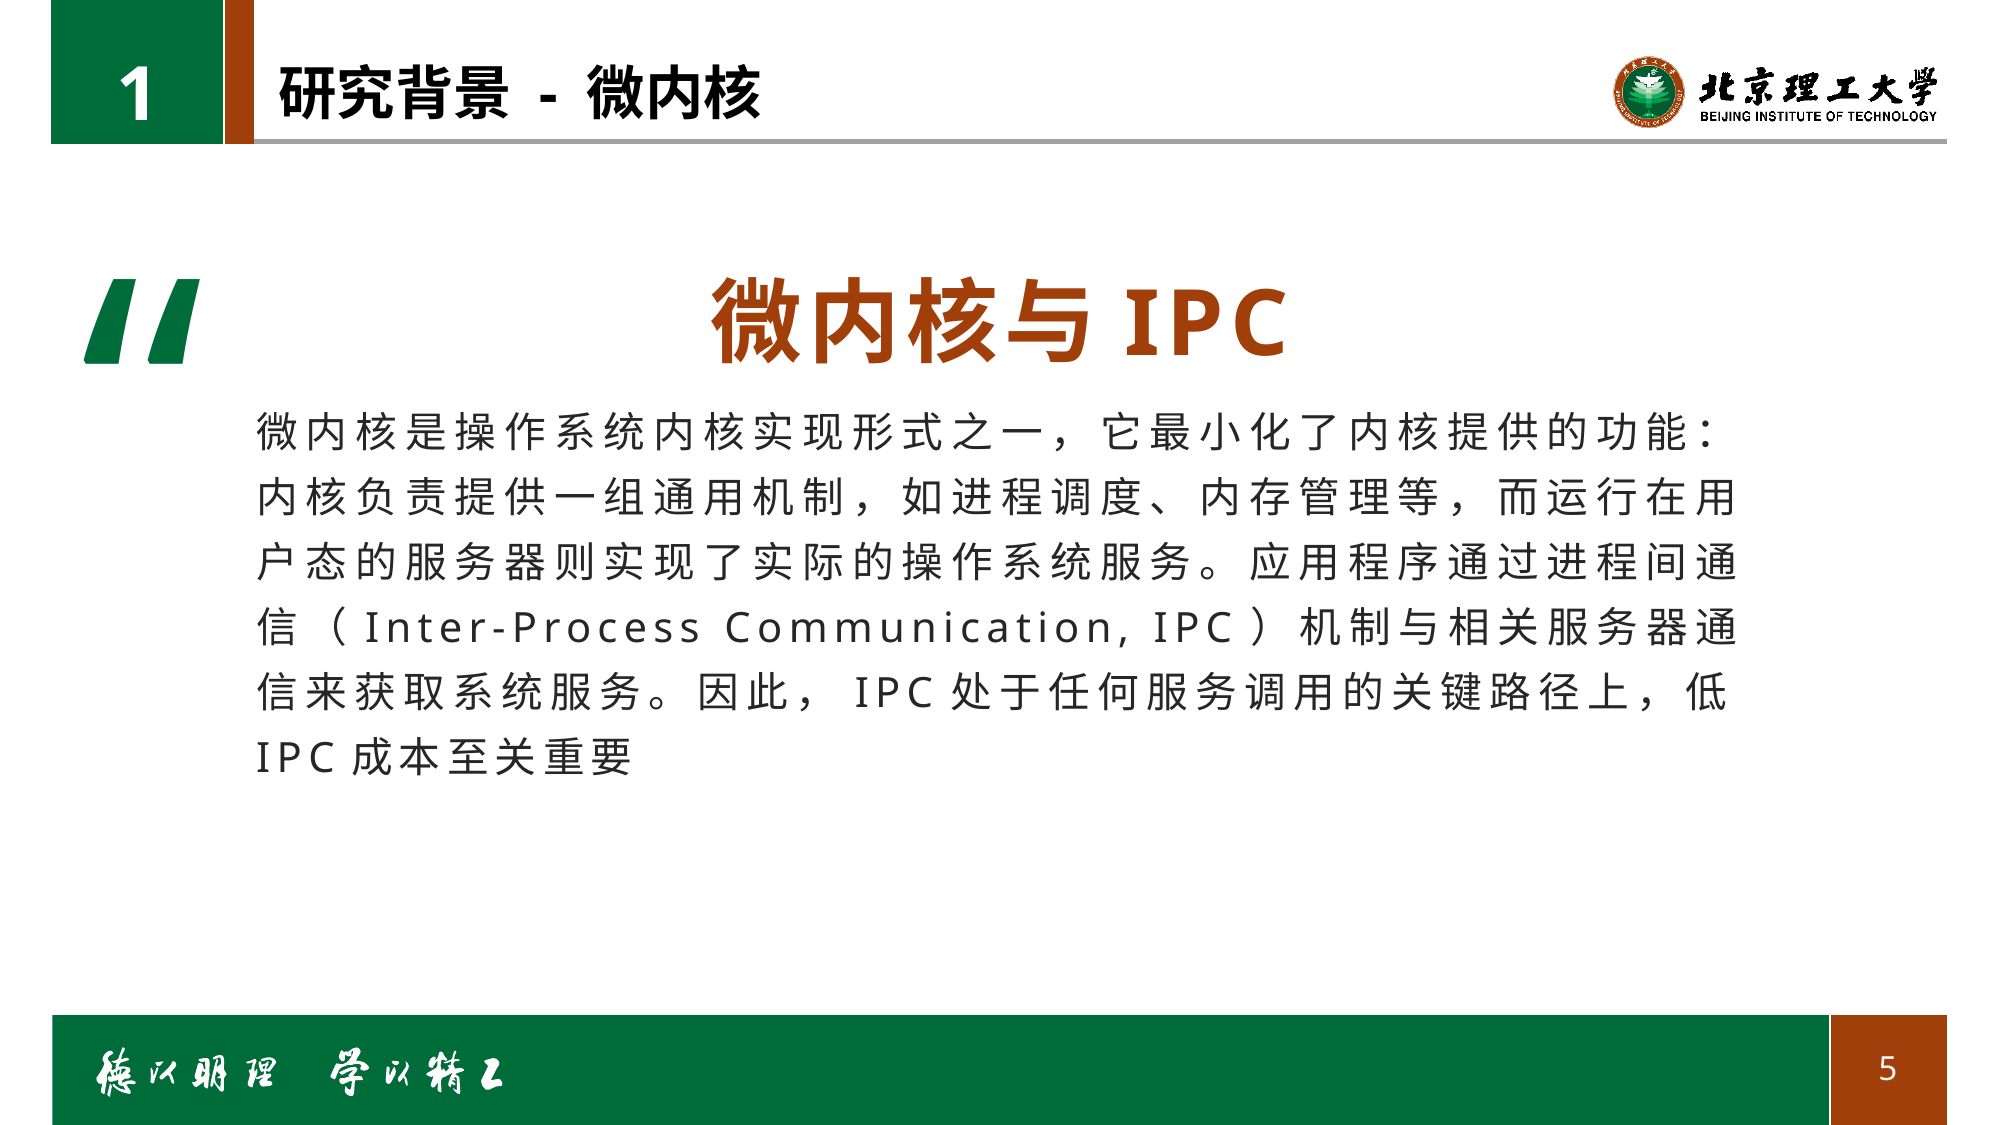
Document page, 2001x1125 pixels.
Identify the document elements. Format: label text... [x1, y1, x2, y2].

title 研究背景 - 微内核 [263, 56, 1682, 136]
text_box 1 [58, 38, 218, 144]
text_box [170, 211, 1830, 928]
text_box 微内核与IPC [645, 241, 1355, 374]
picture [1682, 56, 1937, 128]
text_box 微内核是操作系统内核实现形式之一，它最小化了内核提供的功能：内核负责提供一组通用机制，如进程调度、内存管理等，而运行在用户态的服务器则实现了实际的操作系统服务。应用程序通过进程间通信（Inter-Process Communication, IPC）机制与相关服务器通信来获取系统服务。因此，IPC处于任何服务调用的关键路径上，低IPC成本至关重要 [256, 390, 1744, 781]
text_box “ [38, 181, 447, 597]
